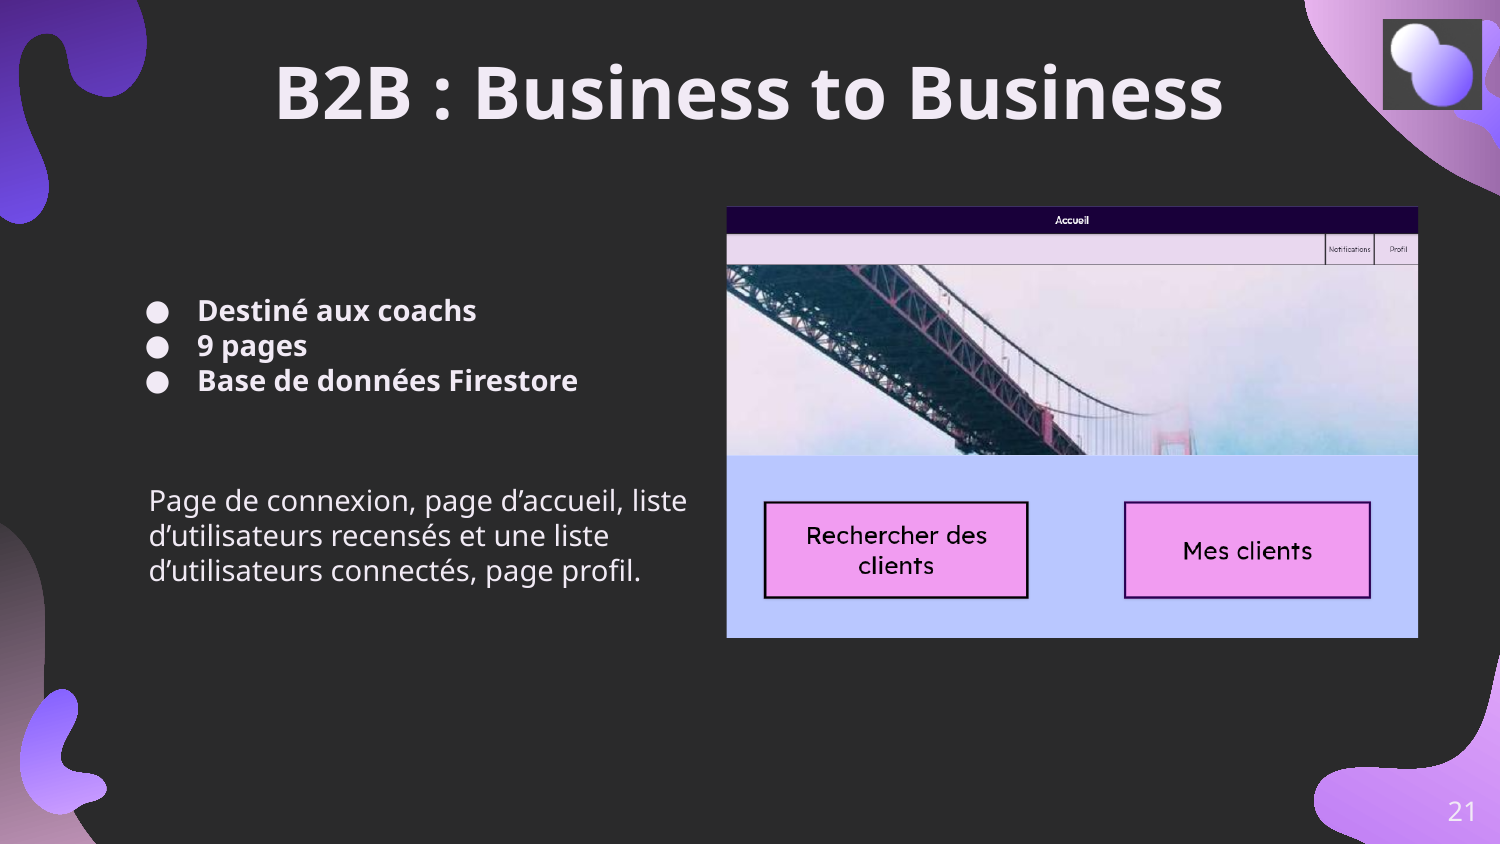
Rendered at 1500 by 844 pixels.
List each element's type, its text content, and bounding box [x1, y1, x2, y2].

title B2B : Business to Business [118, 31, 1382, 270]
text_box Page de connexion, page d’accueil, liste d’utilisateurs recensés et une liste d’utilisateurs connectés, page profil. [133, 467, 711, 627]
text_box Destiné aux coachs 9 pages Base de données Firestore [107, 277, 600, 412]
slide_number ‹#› [1403, 779, 1494, 844]
picture [726, 205, 1419, 638]
picture [1382, 19, 1483, 110]
